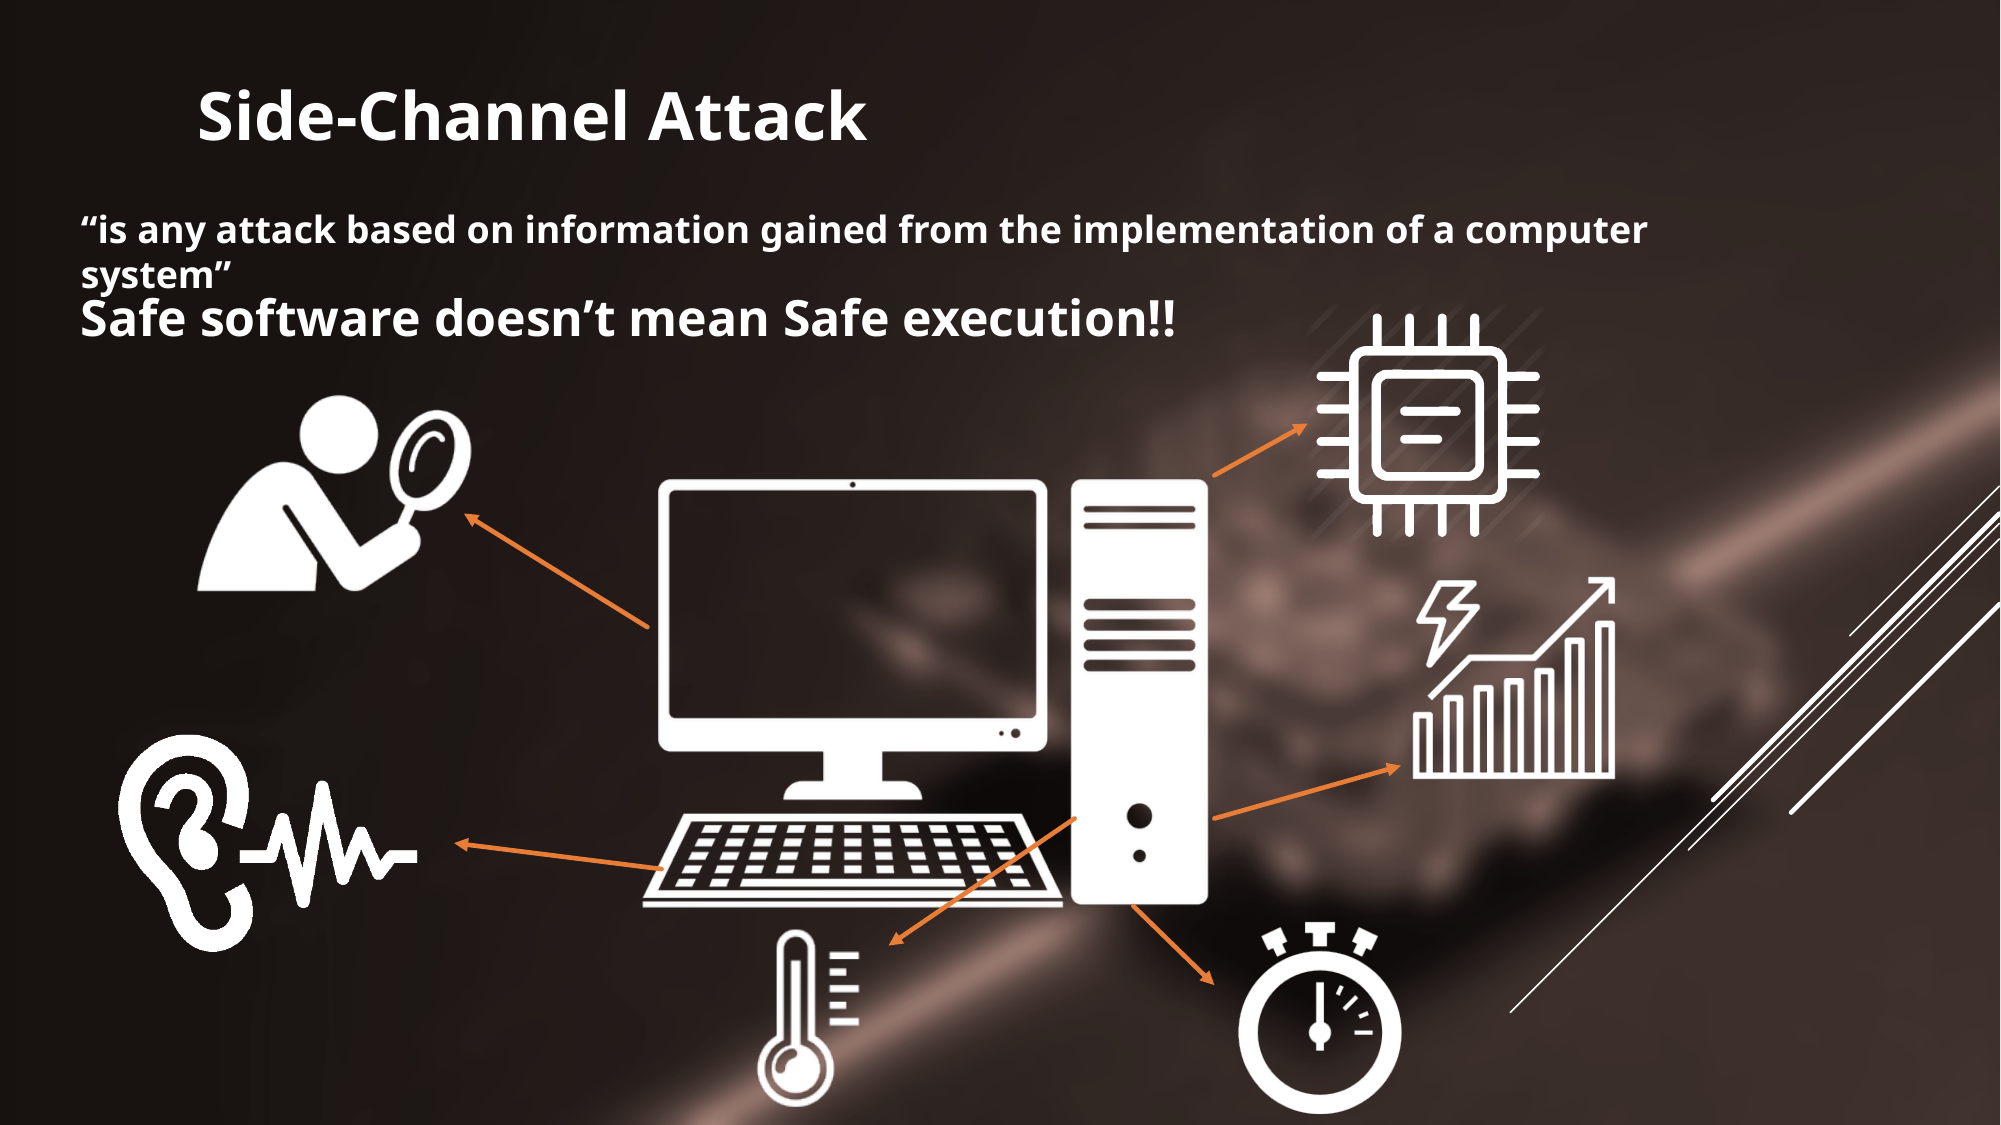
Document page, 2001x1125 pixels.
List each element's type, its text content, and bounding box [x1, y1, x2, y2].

text_box “is any attack based on information gained from the implementation of a computer system” [66, 198, 1824, 304]
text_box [463, 513, 648, 628]
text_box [1133, 905, 1215, 986]
picture [107, 719, 428, 969]
picture [194, 349, 475, 631]
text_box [1214, 765, 1402, 819]
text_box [453, 842, 662, 870]
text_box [1214, 423, 1308, 476]
picture [1405, 570, 1622, 786]
text_box Side-Channel Attack [182, 66, 884, 162]
text_box Safe software doesn’t mean Safe execution!! [65, 279, 1192, 354]
picture [616, 384, 1429, 1125]
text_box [888, 818, 1075, 946]
picture [1307, 304, 1545, 542]
